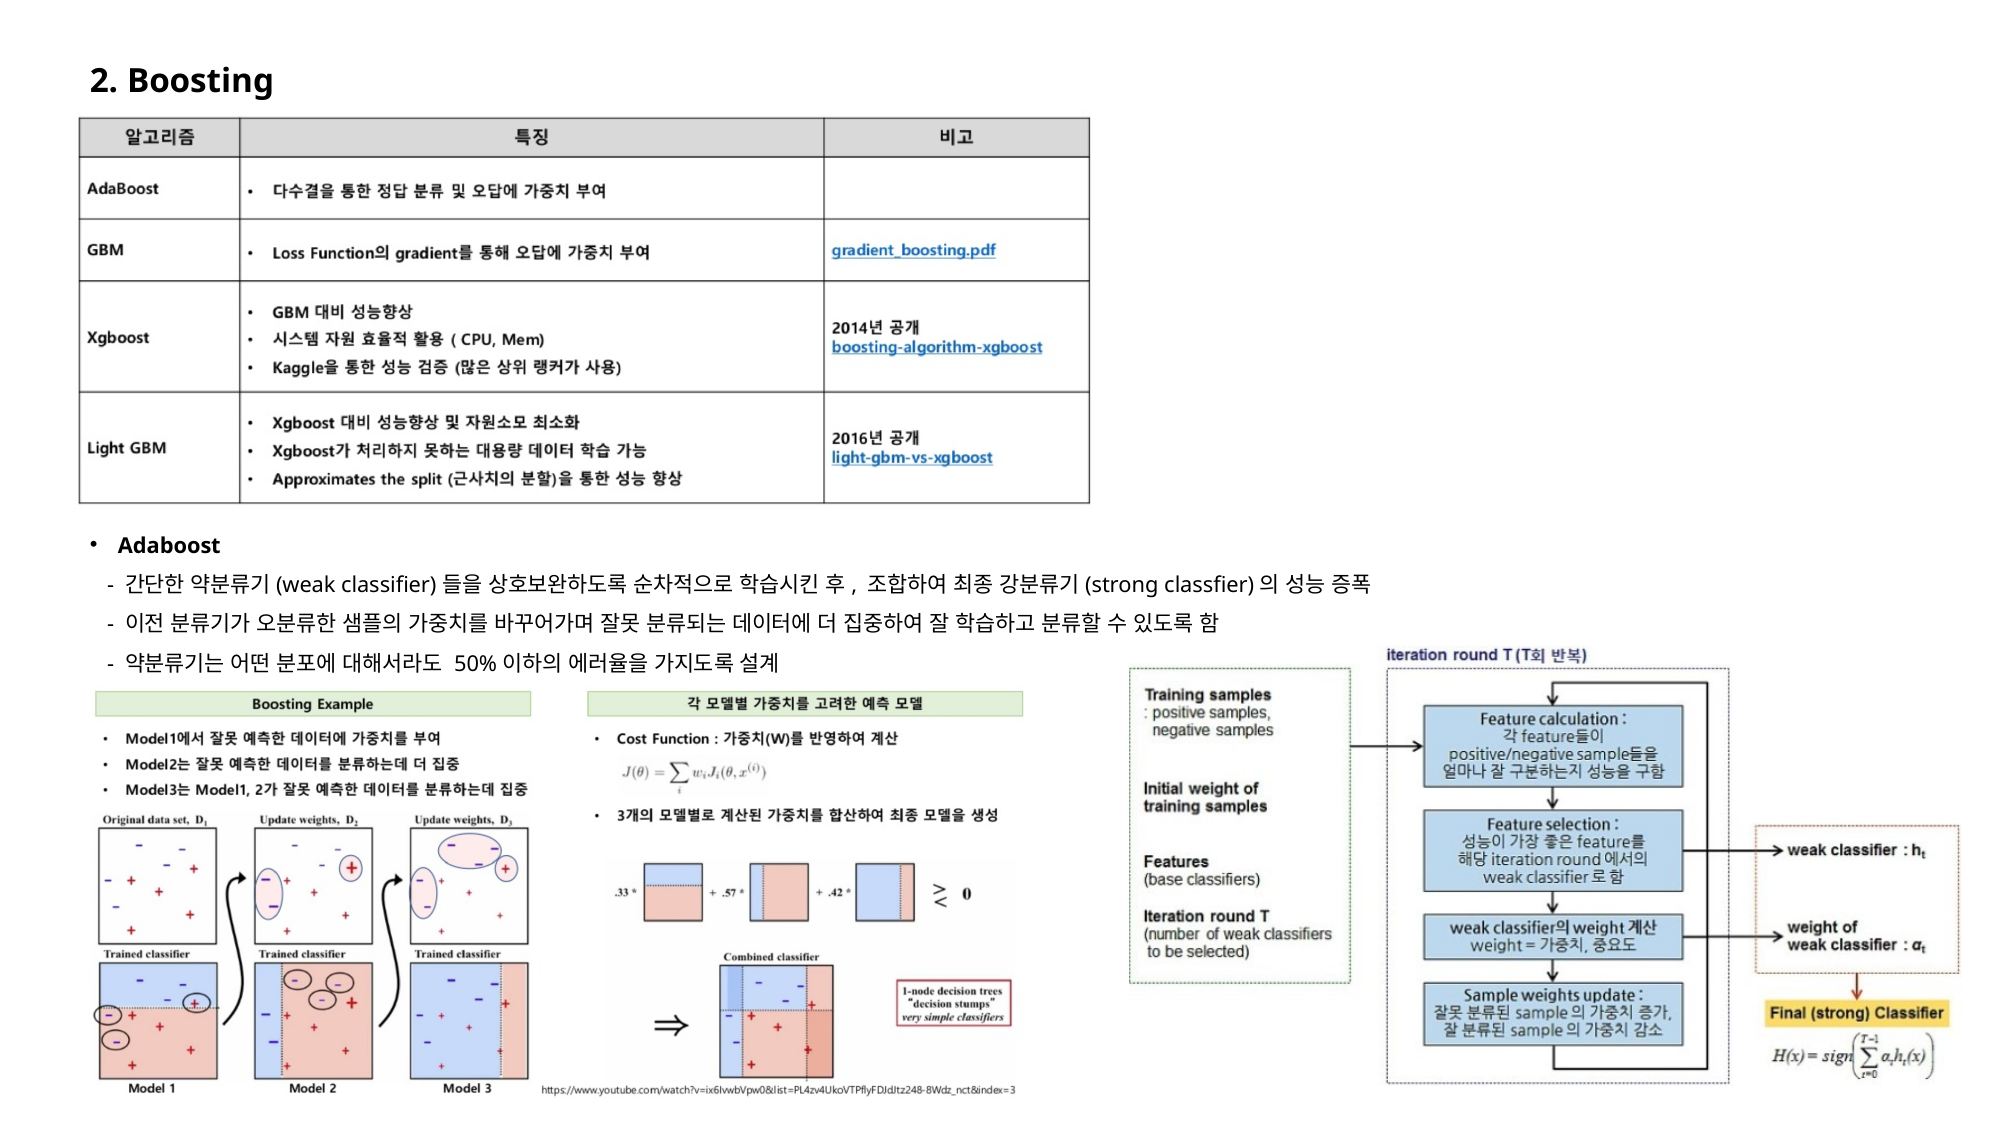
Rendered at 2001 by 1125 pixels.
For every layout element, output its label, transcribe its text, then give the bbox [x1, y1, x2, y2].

picture [87, 685, 1027, 1099]
text_box Adaboost - 간단한 약분류기(weak classifier)들을 상호보완하도록 순차적으로 학습시킨 후, 조합하여 최종 강분류기(strong classfier)의 성능 증폭 - 이전 분류기가 오분류한 샘플의 가중치를 바꾸어가며 잘못 분류되는 데이터에 더 집중하여 잘 학습하고 분류할 수 있도록 함 - 약분류기는 어떤 분포에 대해서라도 50%이하의 에러율을 가지도록 설계 [75, 510, 1978, 683]
text_box 2. Boosting [74, 51, 1270, 107]
picture [74, 107, 1099, 511]
picture [1118, 639, 1968, 1125]
